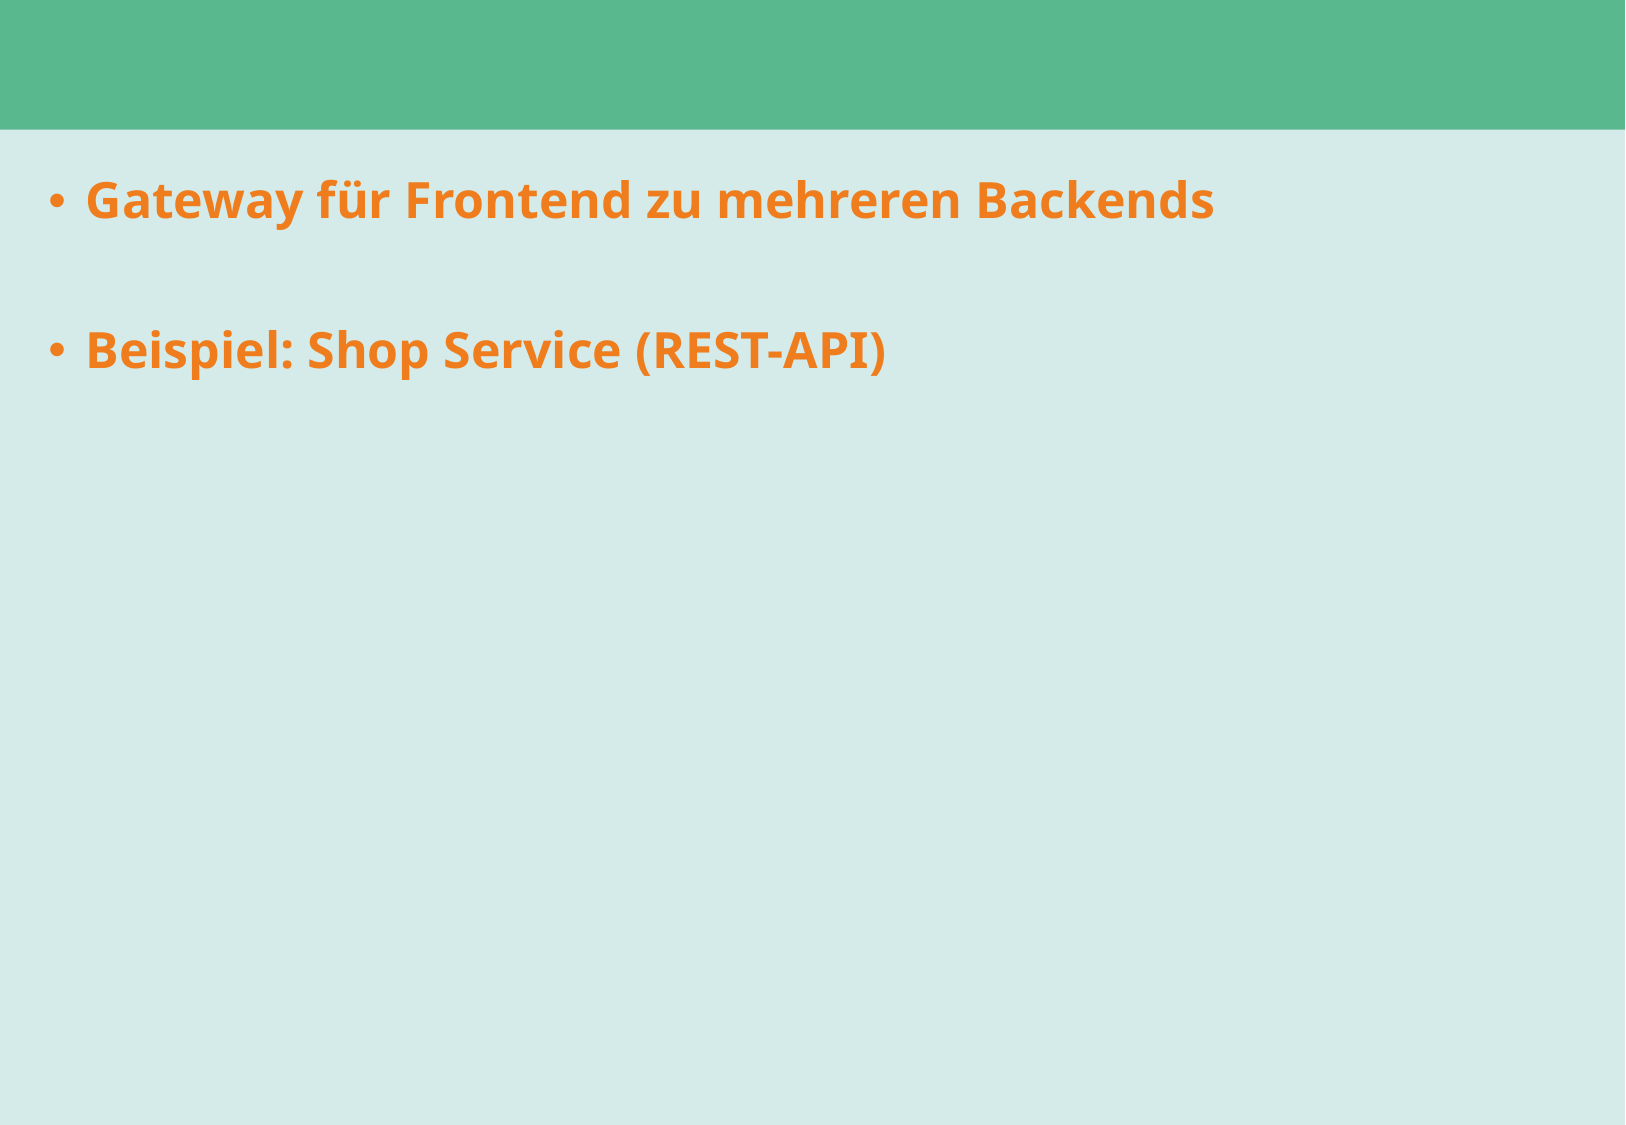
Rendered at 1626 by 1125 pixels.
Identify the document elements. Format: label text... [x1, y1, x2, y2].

list Gateway für Frontend zu mehreren Backends Beispiel: Shop Service (REST-API) [33, 168, 1592, 1043]
